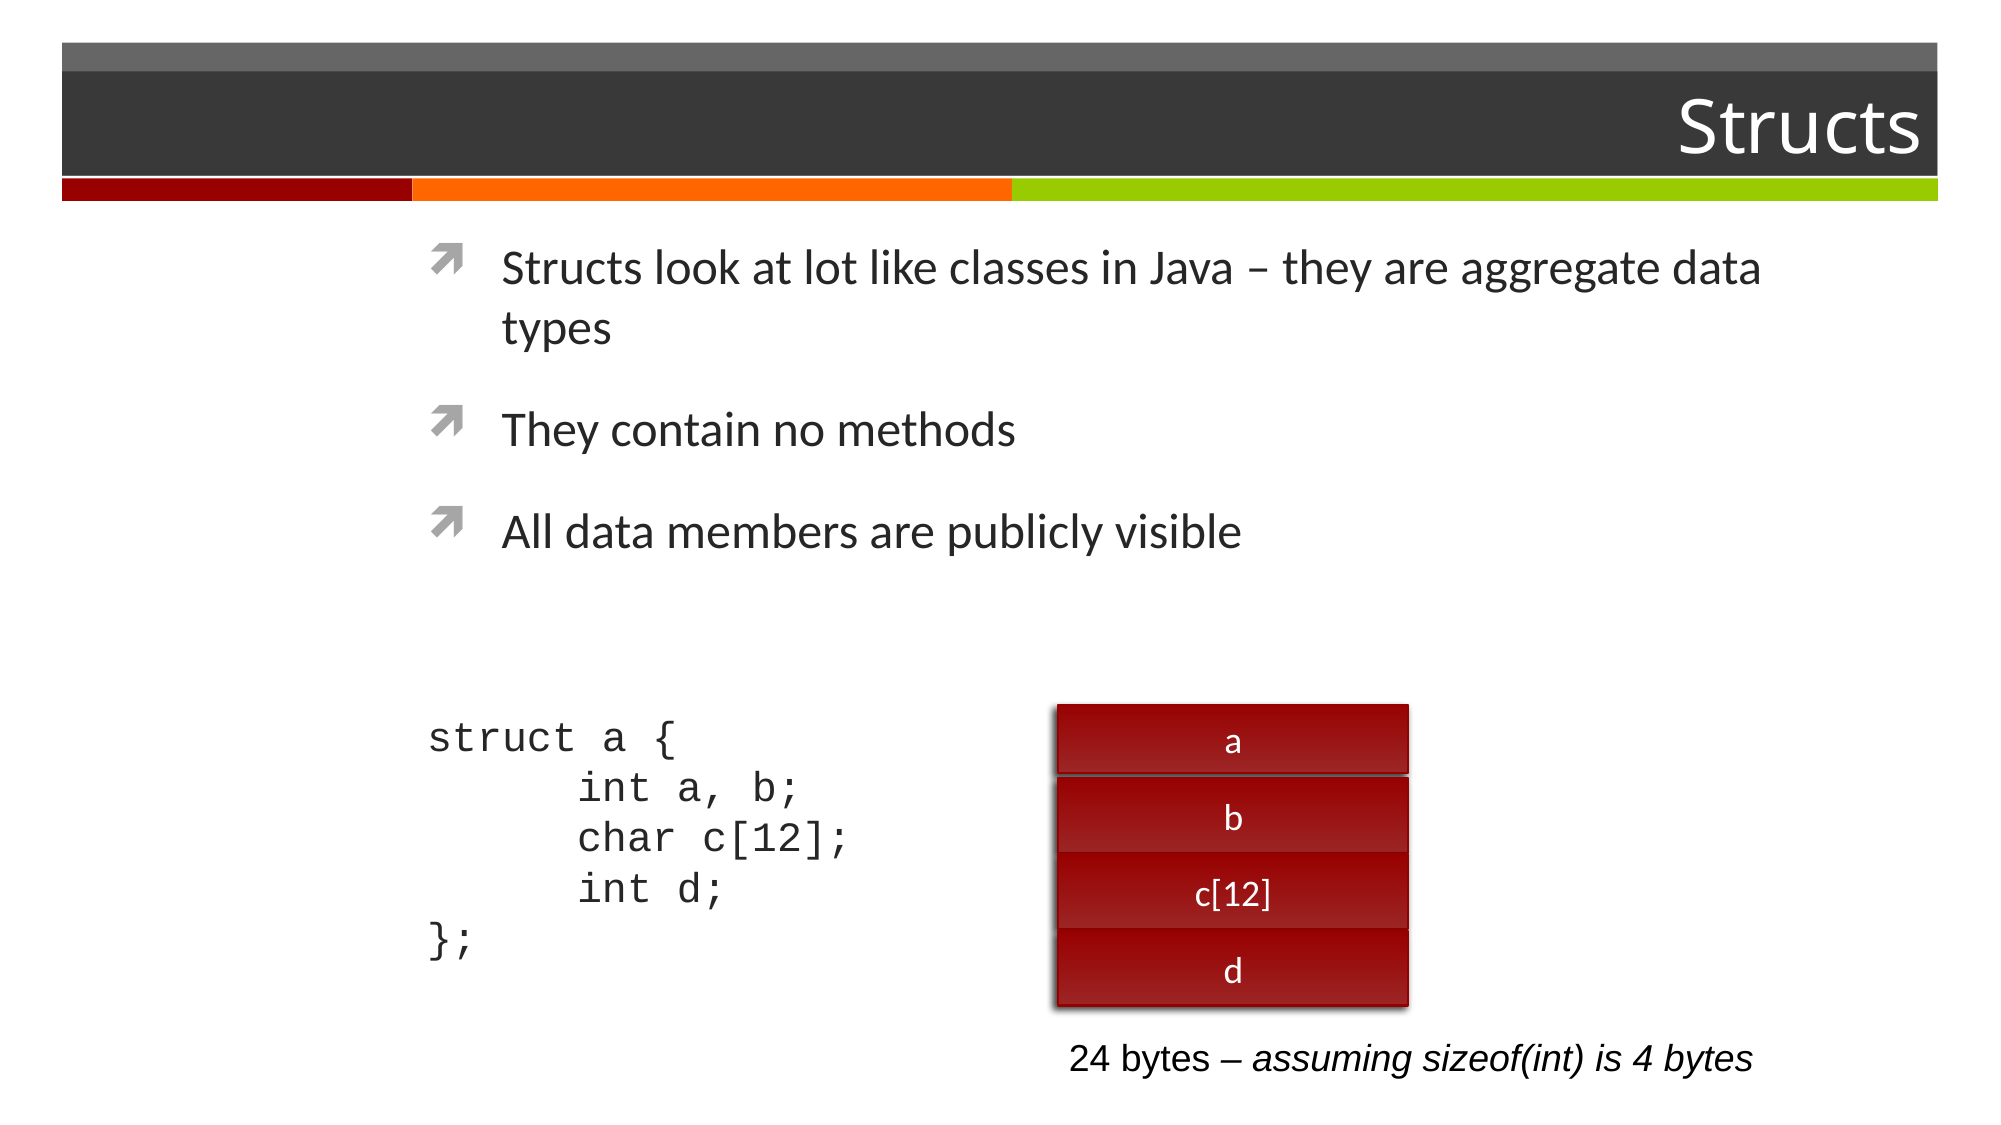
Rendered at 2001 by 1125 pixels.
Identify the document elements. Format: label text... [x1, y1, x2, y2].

text_box b [1057, 777, 1409, 853]
text_box c[12] [1057, 853, 1409, 930]
list Structs look at lot like classes in Java – they are aggregate data types They contain no methods All data members are publicly visible struct a { int a, b; char c[12]; int d; }; [412, 227, 1800, 1031]
title Structs [62, 71, 1938, 176]
text_box 24 bytes – assuming sizeof(int) is 4 bytes [1054, 1026, 1980, 1087]
text_box a [1057, 704, 1409, 774]
text_box d [1057, 930, 1409, 1007]
